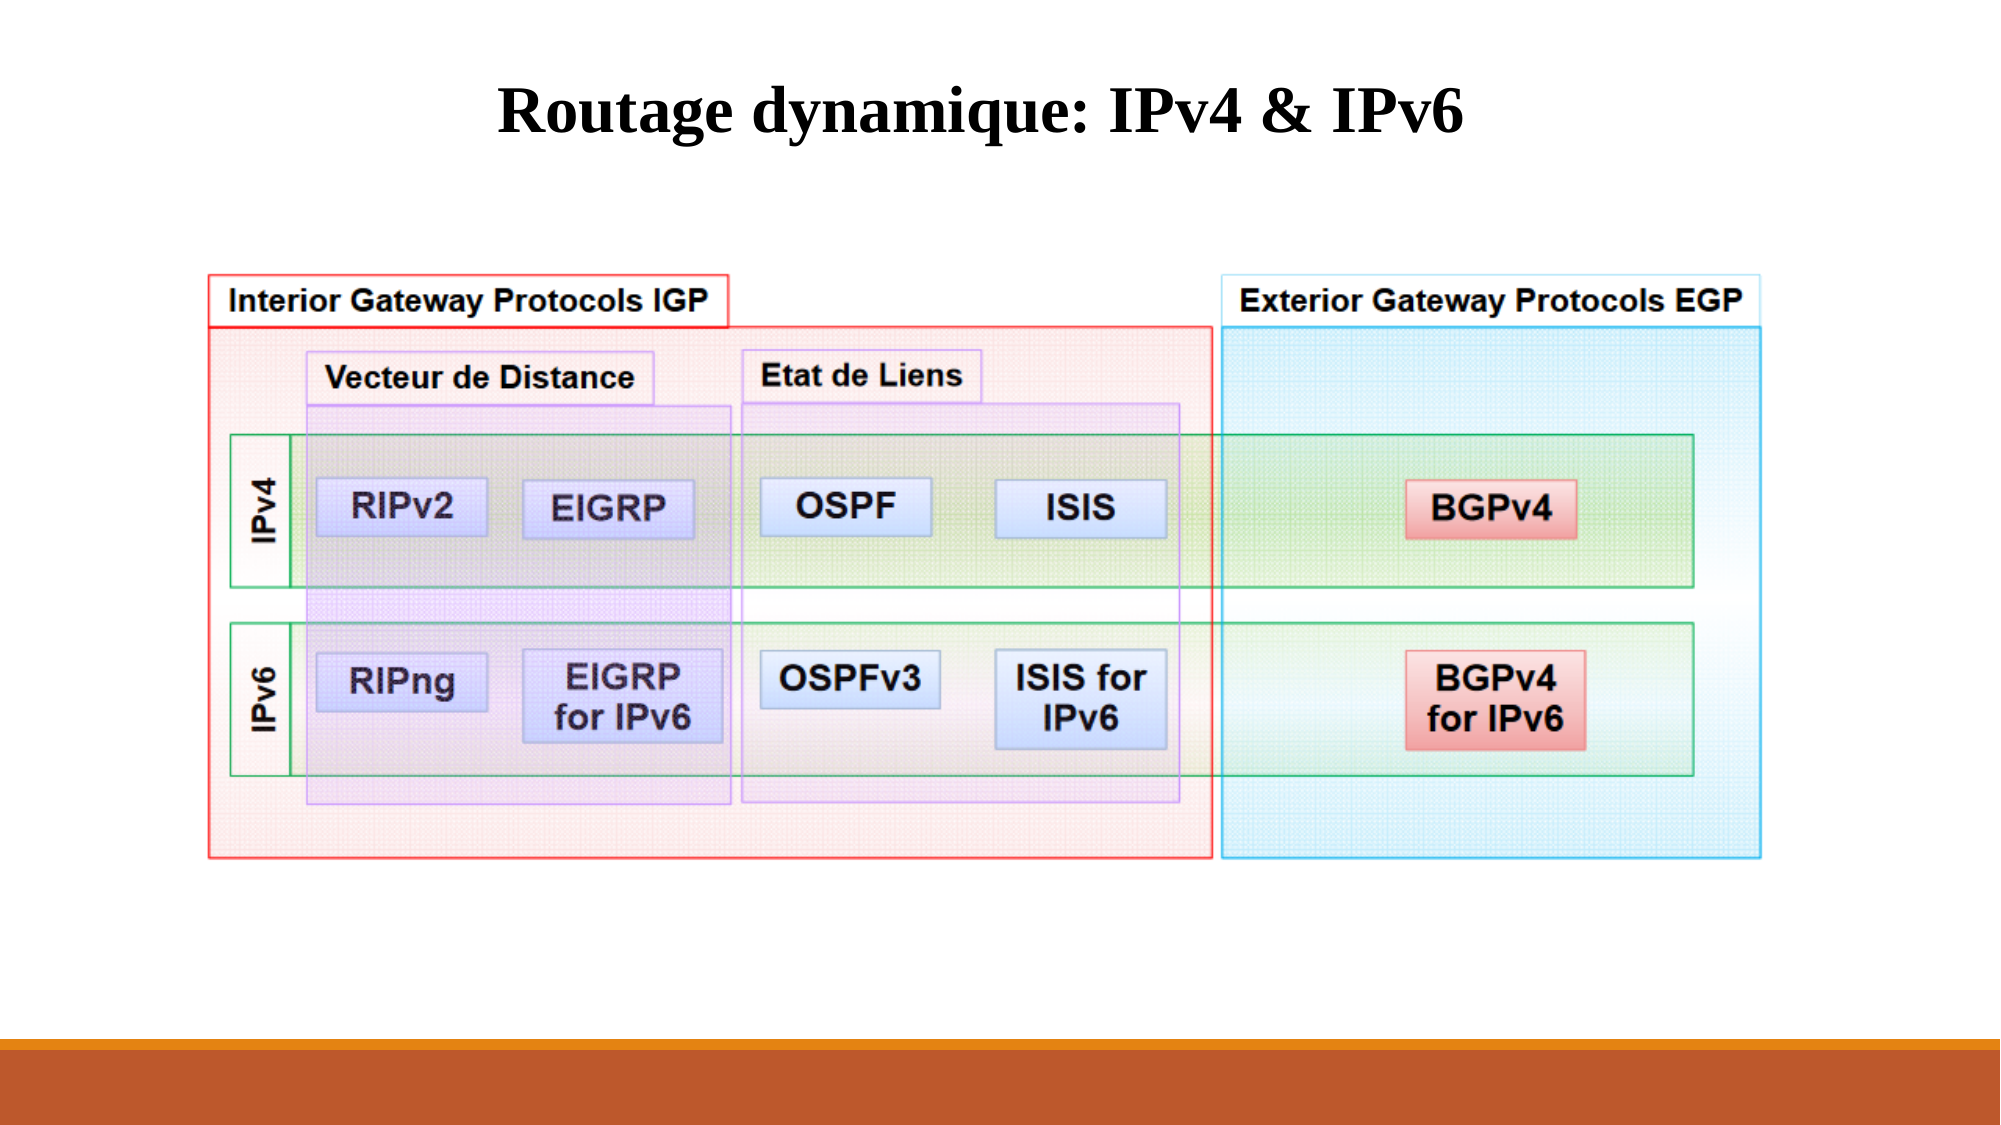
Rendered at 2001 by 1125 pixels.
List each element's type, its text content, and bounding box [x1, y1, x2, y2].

picture [158, 196, 1842, 929]
text_box Routage dynamique: IPv4 & IPv6 [286, 58, 1694, 154]
